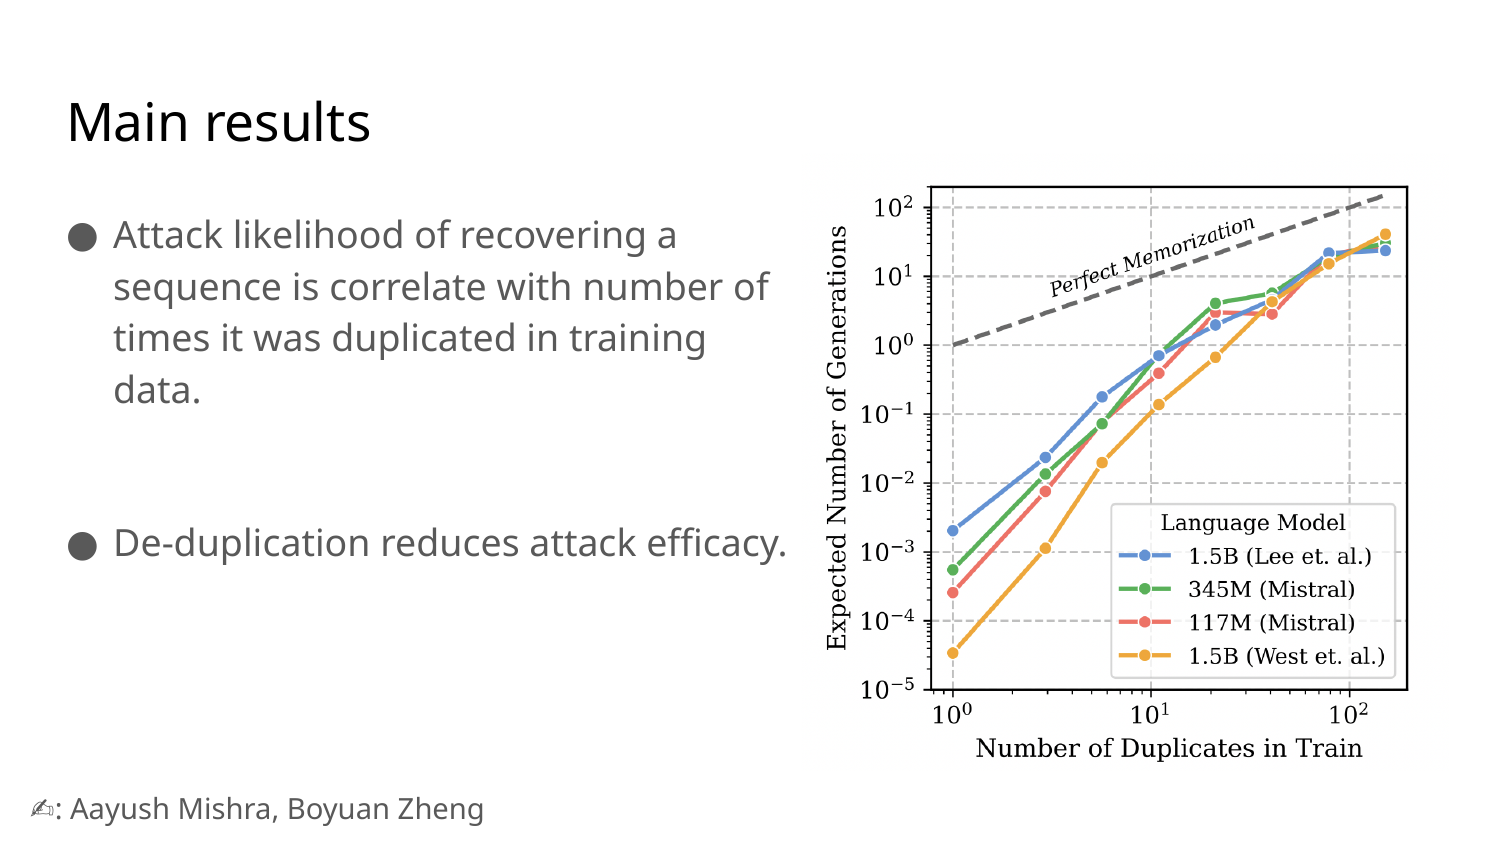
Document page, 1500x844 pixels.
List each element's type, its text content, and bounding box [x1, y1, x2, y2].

title Main results [51, 72, 1449, 167]
list ✍️: Aayush Mishra, Boyuan Zheng [15, 770, 533, 844]
list Attack likelihood of recovering a sequence is correlate with number of times it was duplicated in training data. De-duplication reduces attack efficacy. [51, 189, 796, 750]
picture [801, 152, 1450, 771]
